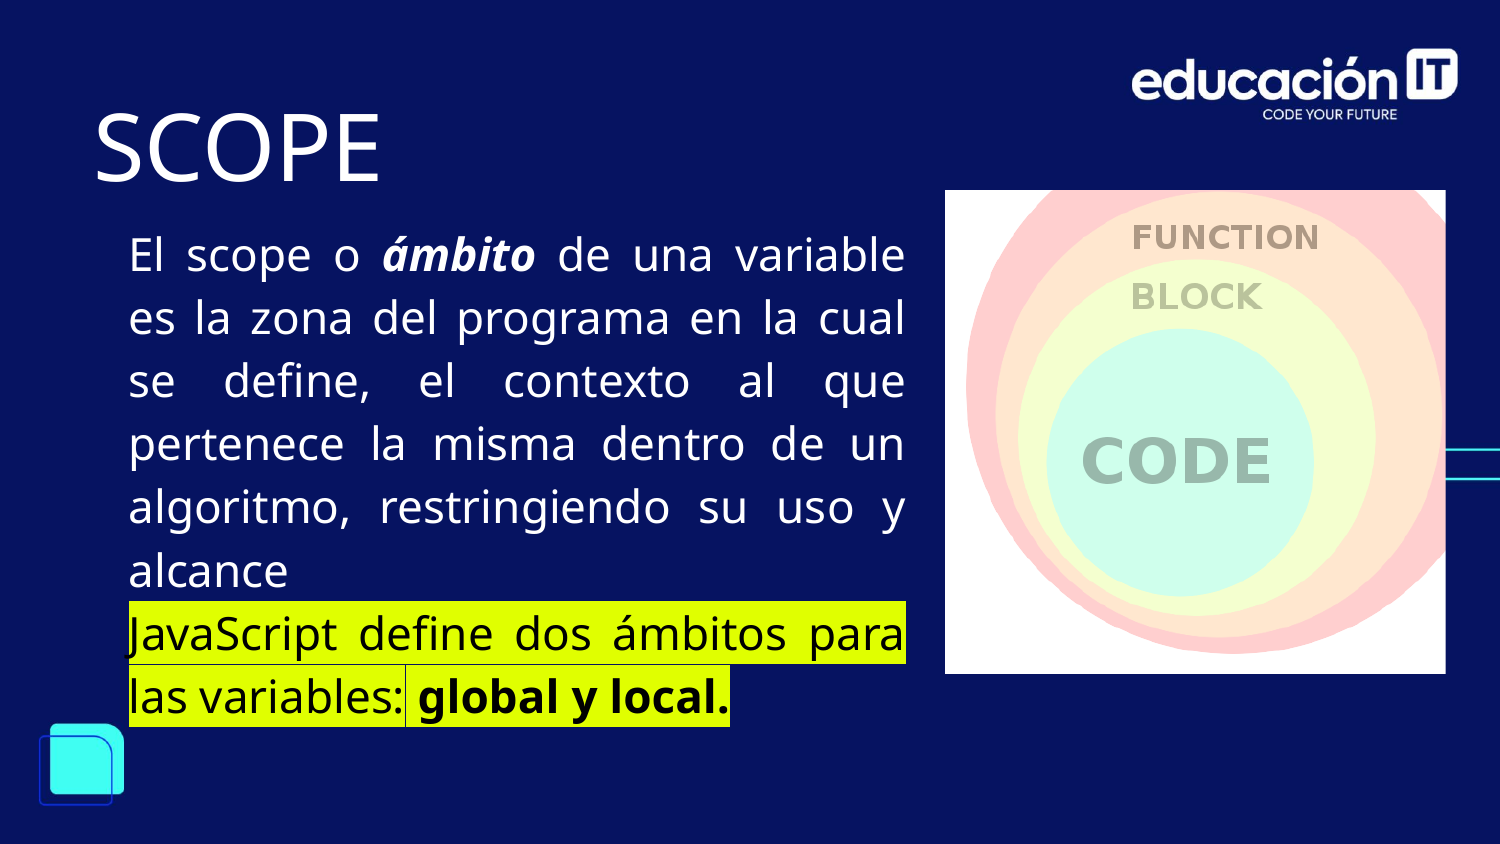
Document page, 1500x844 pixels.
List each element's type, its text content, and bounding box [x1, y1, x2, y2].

picture [0, 0, 1500, 844]
text_box SCOPE [78, 72, 1204, 235]
text_box El scope o ámbito de una variable es la zona del programa en la cual se define, el contexto al que pertenece la misma dentro de un algoritmo, restringiendo su uso y alcance JavaScript define dos ámbitos para las variables: global y local. [113, 202, 922, 844]
